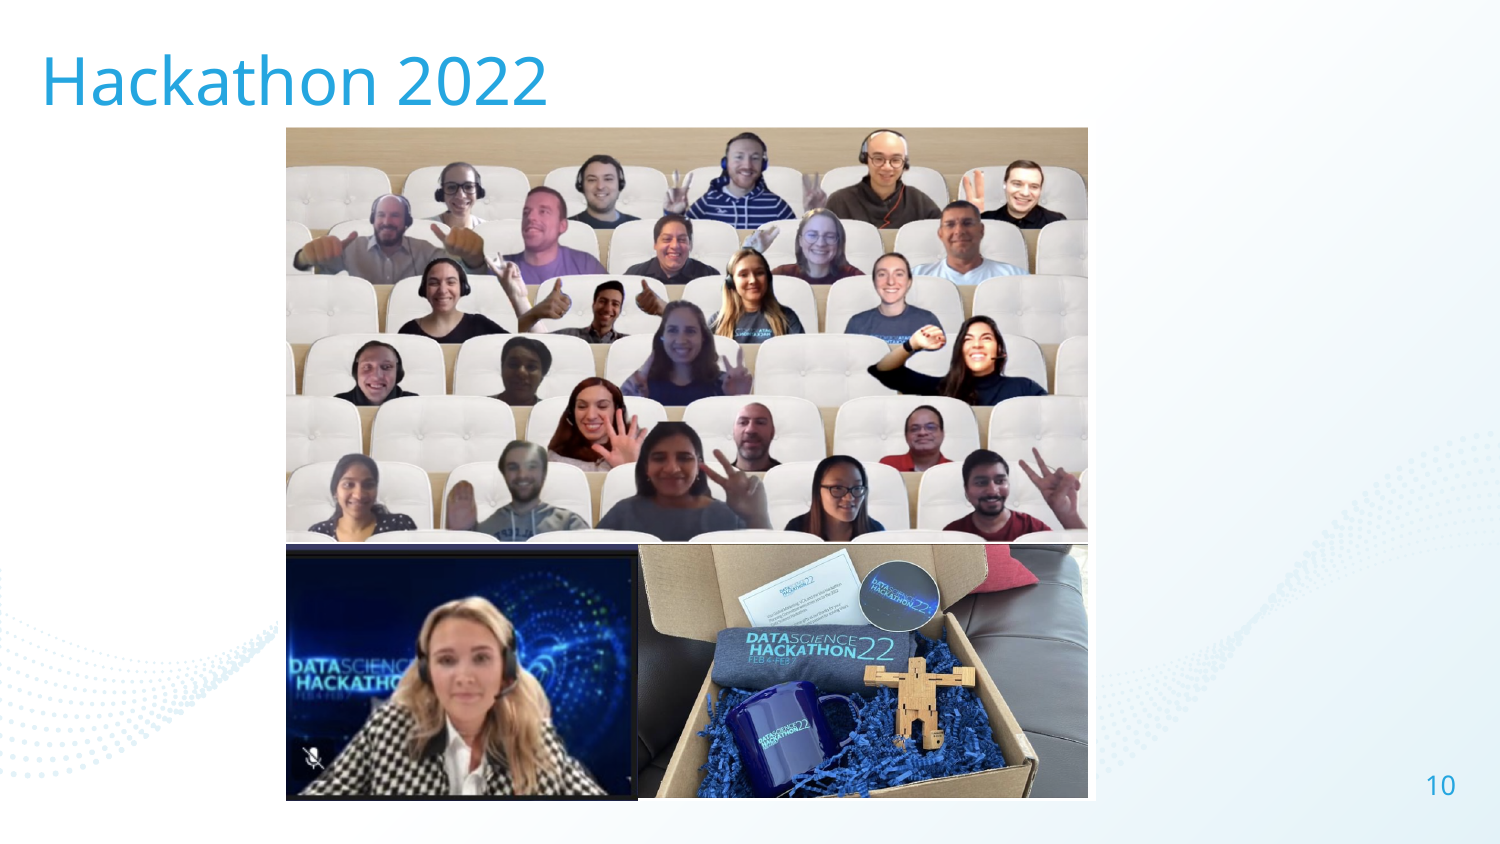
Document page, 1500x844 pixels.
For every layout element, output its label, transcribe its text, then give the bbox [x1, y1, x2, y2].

picture [278, 119, 1096, 801]
title Hackathon 2022 [40, 54, 1201, 120]
slide_number 10 [1366, 754, 1457, 819]
